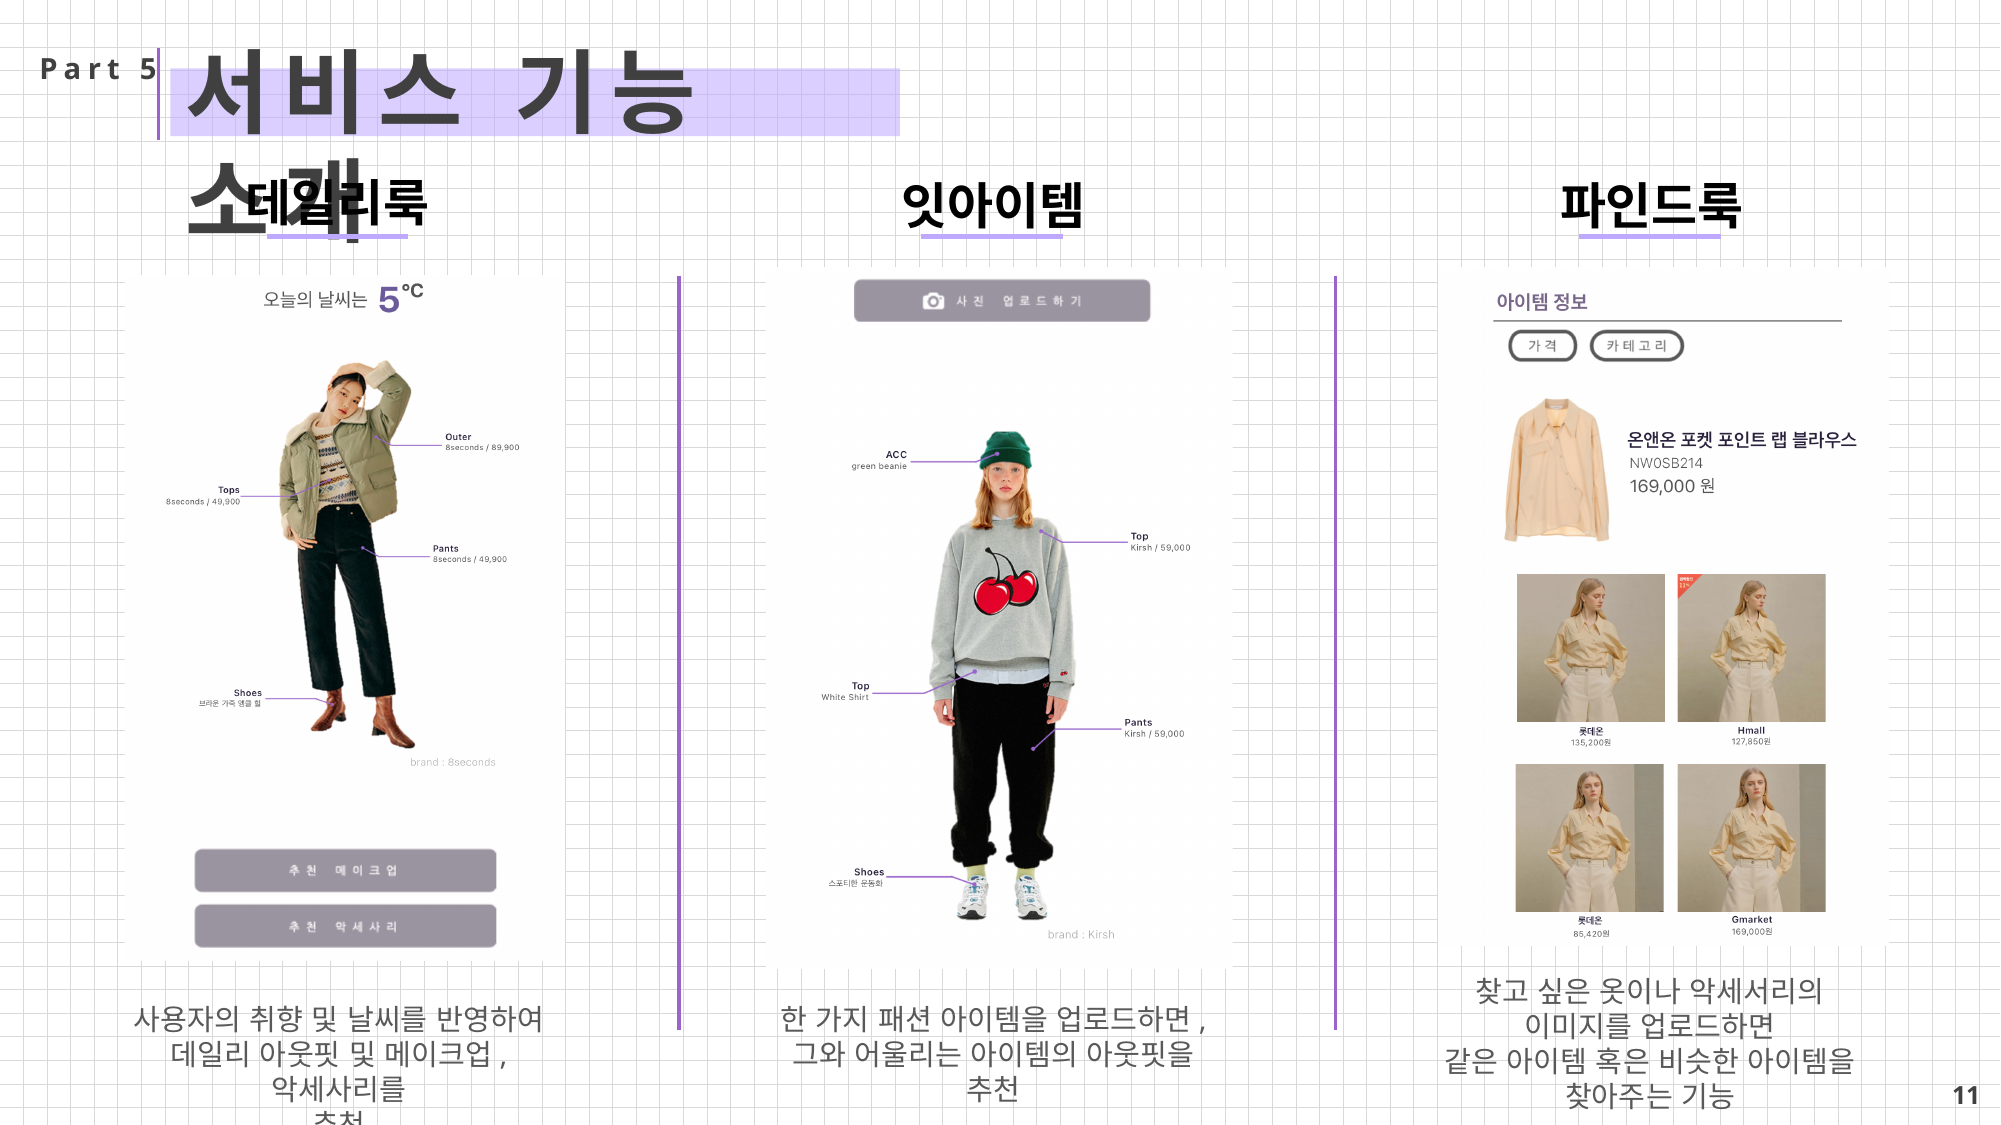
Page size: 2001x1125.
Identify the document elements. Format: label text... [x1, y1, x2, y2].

text_box Part 5 [24, 43, 170, 93]
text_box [1416, 166, 1884, 1123]
picture [1438, 267, 1890, 946]
text_box 서비스 기능 소개 [170, 26, 928, 262]
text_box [760, 166, 1228, 1116]
text_box 11 [1937, 1072, 2000, 1117]
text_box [105, 164, 573, 1115]
picture [765, 267, 1233, 969]
